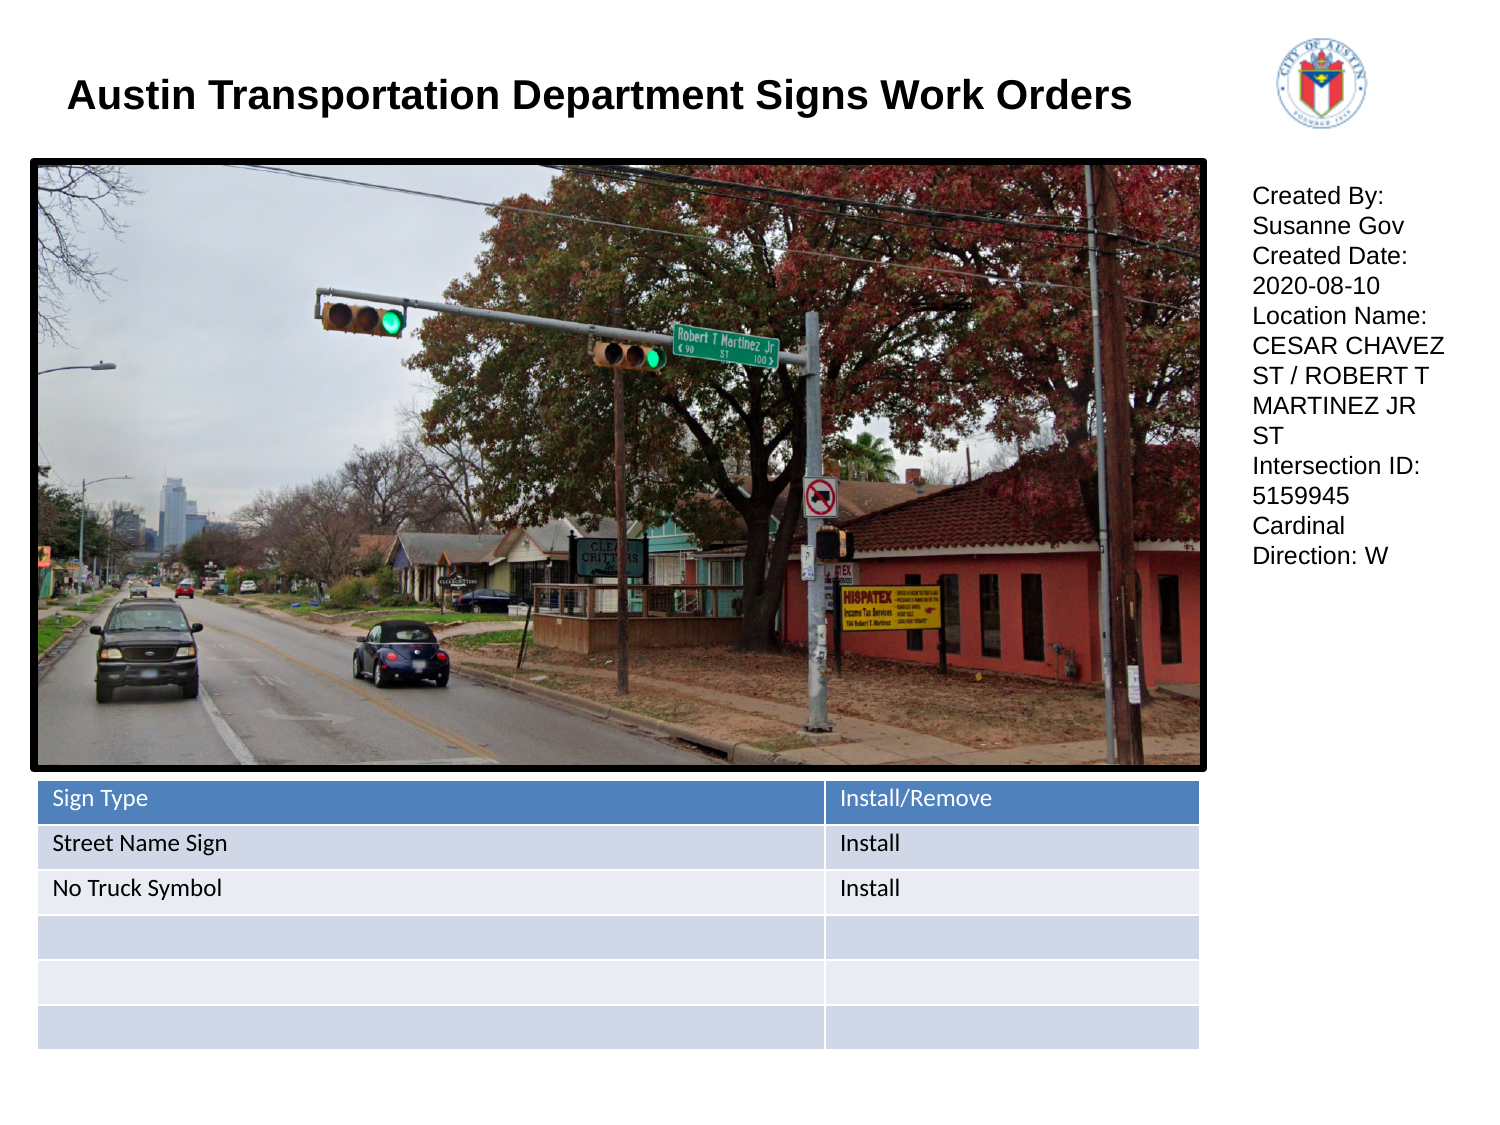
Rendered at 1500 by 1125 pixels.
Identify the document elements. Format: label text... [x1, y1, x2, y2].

table_cell [826, 1006, 1199, 1049]
table_cell Street Name Sign [38, 826, 824, 869]
picture [37, 164, 1201, 766]
table_cell [826, 961, 1199, 1004]
table_cell No Truck Symbol [38, 871, 824, 914]
table_cell Install [826, 826, 1199, 869]
table_cell [38, 1006, 824, 1049]
table_header Install/Remove [826, 781, 1199, 824]
table_cell [38, 916, 824, 959]
text_box Created By: Susanne Gov Created Date: 2020-08-10 Location Name: CESAR CHAVEZ ST / ROBERT T MARTINEZ JR ST Intersection ID: 5159945 Cardinal Direction: W [1237, 172, 1463, 577]
table_cell Install [826, 871, 1199, 914]
text_box Austin Transportation Department Signs Work Orders [51, 60, 1149, 125]
table_header Sign Type [38, 781, 824, 824]
picture [1274, 37, 1369, 132]
table_cell [38, 961, 824, 1004]
table_cell [826, 916, 1199, 959]
